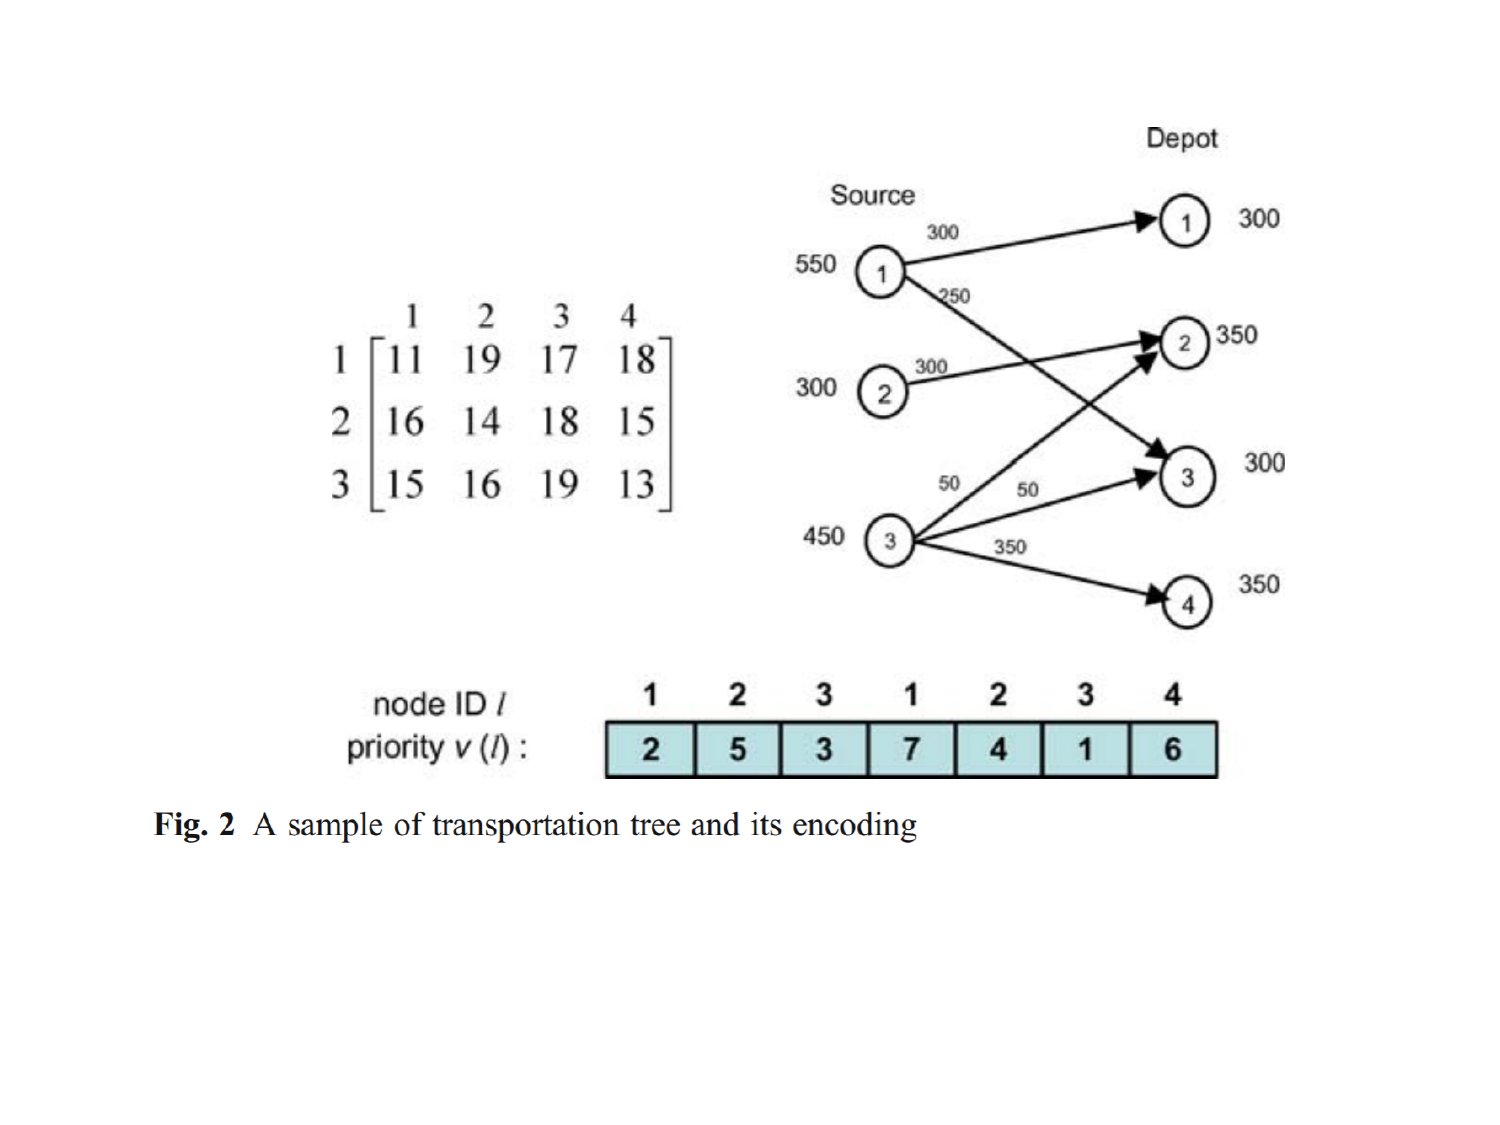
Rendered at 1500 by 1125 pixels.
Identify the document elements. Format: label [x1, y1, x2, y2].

picture [135, 89, 1365, 877]
